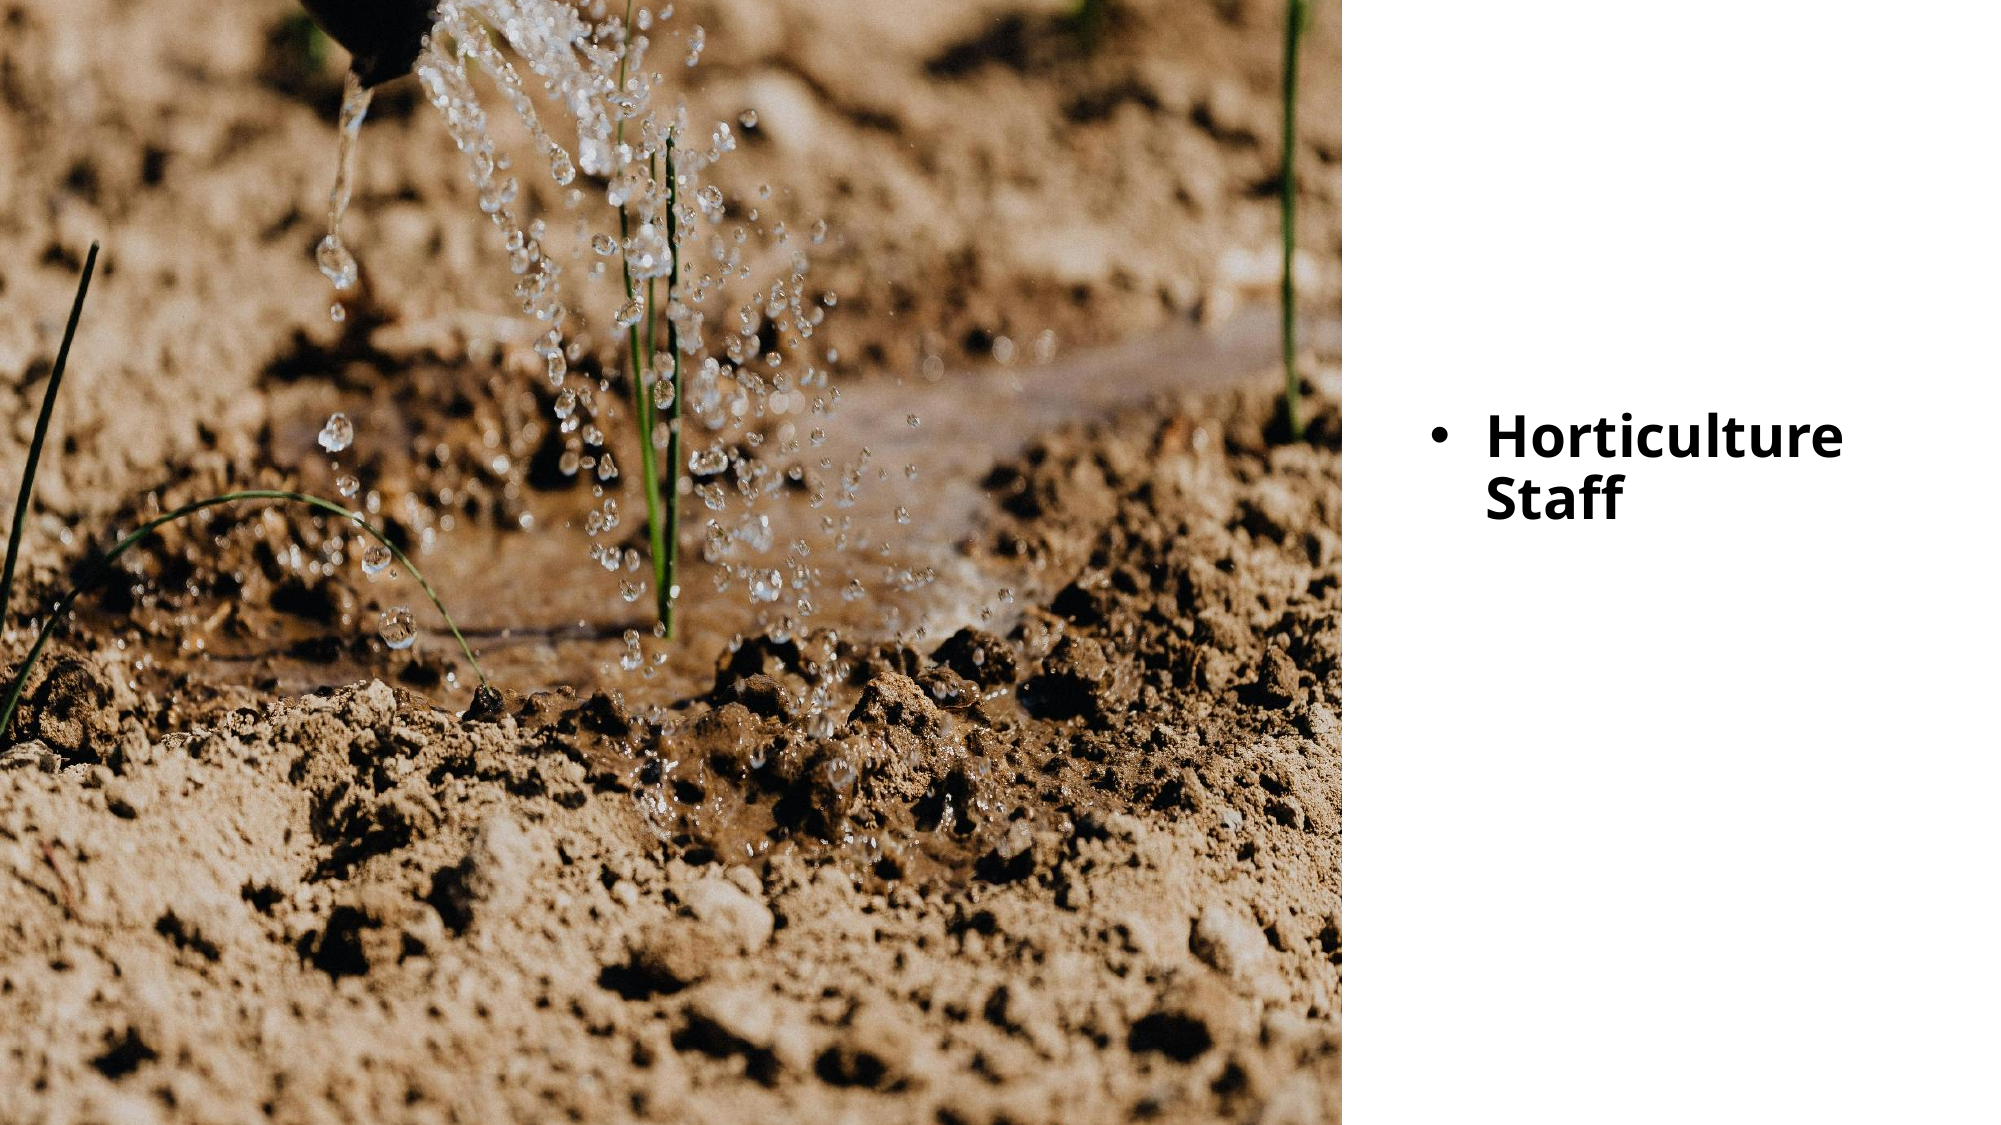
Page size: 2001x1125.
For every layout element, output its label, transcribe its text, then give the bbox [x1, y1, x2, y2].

picture [0, 0, 1342, 1125]
text_box Horticulture Staff [1342, 399, 1965, 649]
